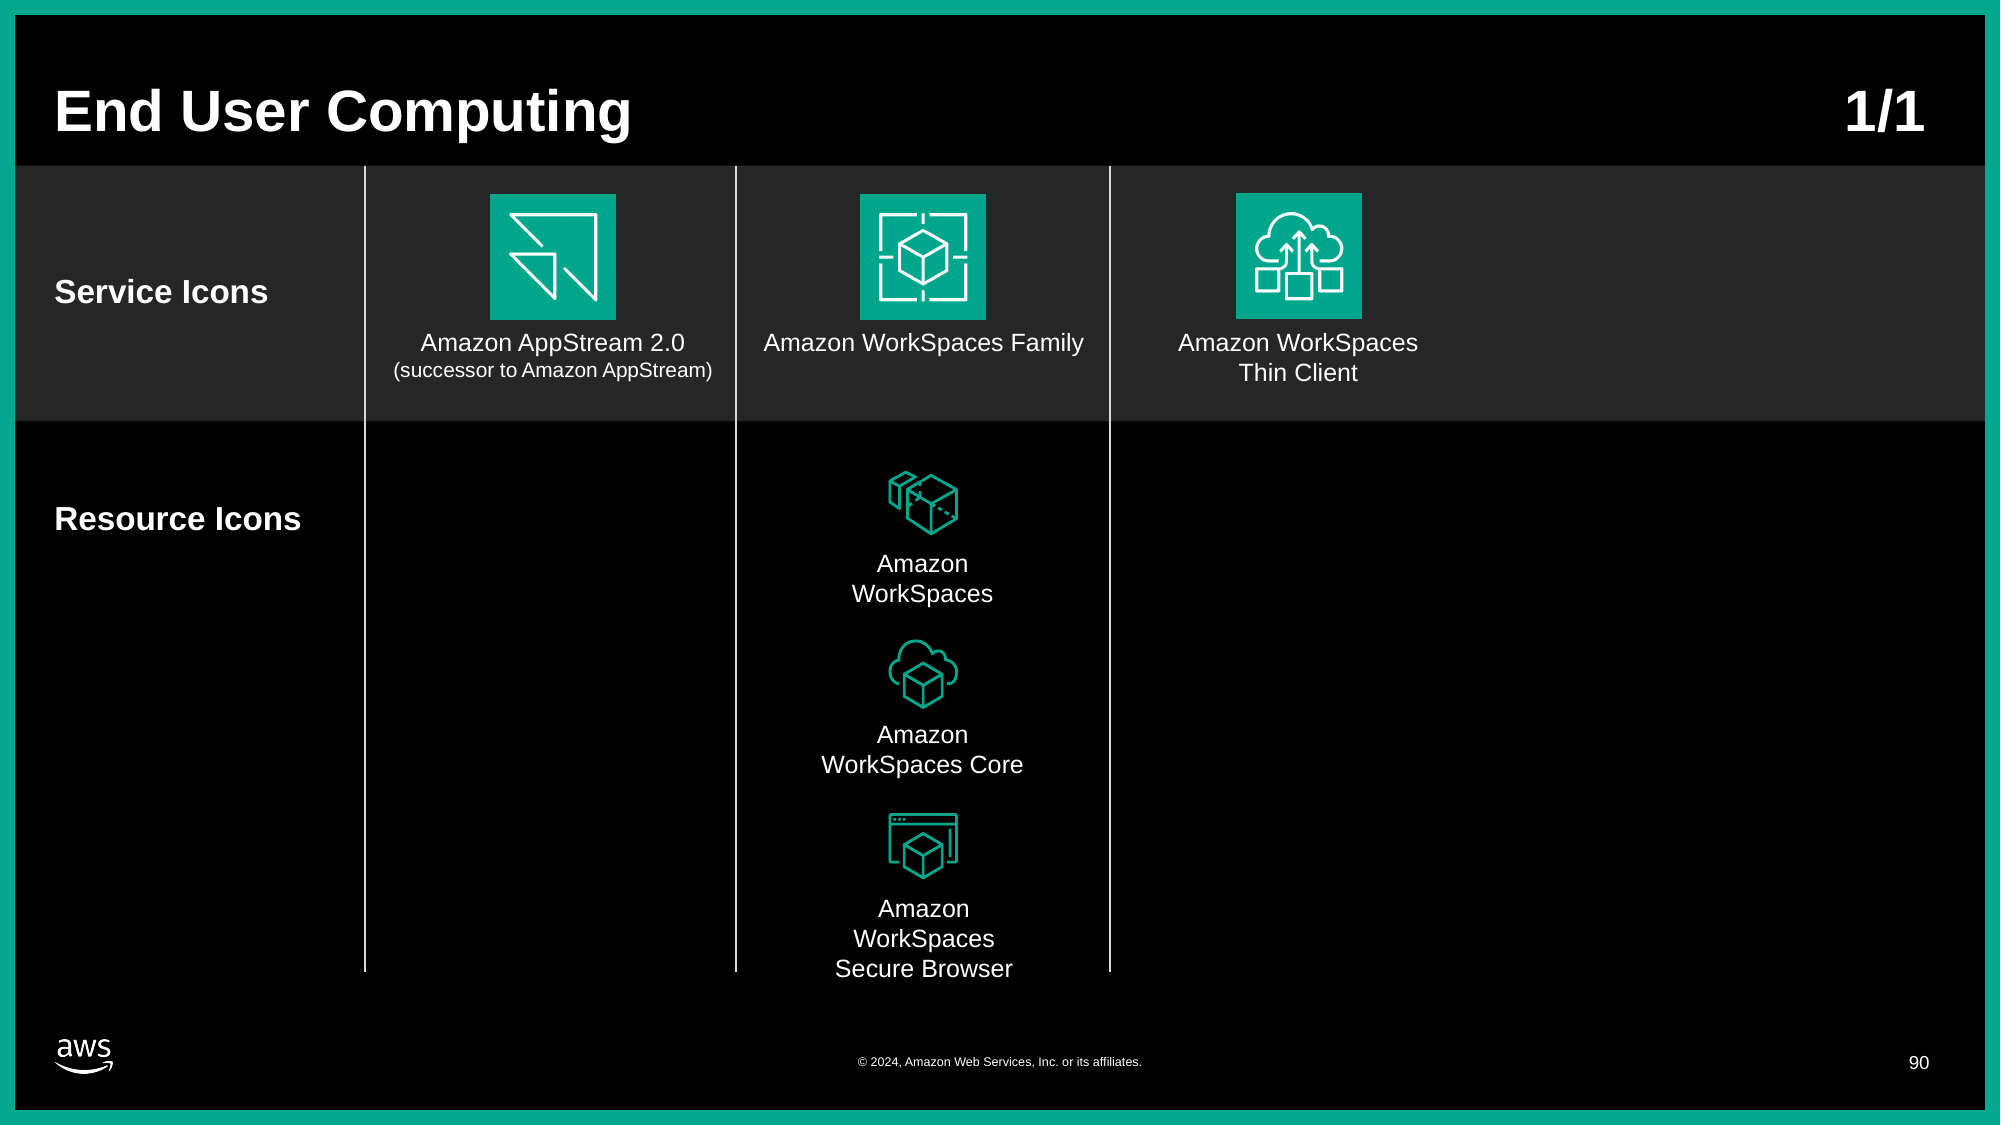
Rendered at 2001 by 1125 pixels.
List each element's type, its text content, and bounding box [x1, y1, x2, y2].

text_box Amazon WorkSpaces Thin Client [1151, 319, 1446, 394]
picture [55, 1039, 113, 1074]
text_box Amazon AppStream 2.0 (successor to Amazon AppStream) [369, 319, 735, 389]
text_box Amazon WorkSpaces [803, 539, 1043, 615]
picture [885, 464, 961, 540]
slide_number 90 [1494, 1031, 1945, 1092]
text_box Amazon WorkSpaces Secure Browser [813, 884, 1036, 990]
picture [885, 636, 961, 712]
text_box Amazon WorkSpaces Core [803, 711, 1043, 787]
picture [860, 194, 986, 320]
picture [885, 808, 961, 884]
footer © 2024, Amazon Web Services, Inc. or its affiliates. [662, 1031, 1338, 1092]
title End User Computing 1/1 [39, 59, 1945, 166]
text_box Amazon WorkSpaces Family [736, 319, 1109, 364]
picture [490, 194, 616, 320]
picture [1236, 193, 1362, 319]
